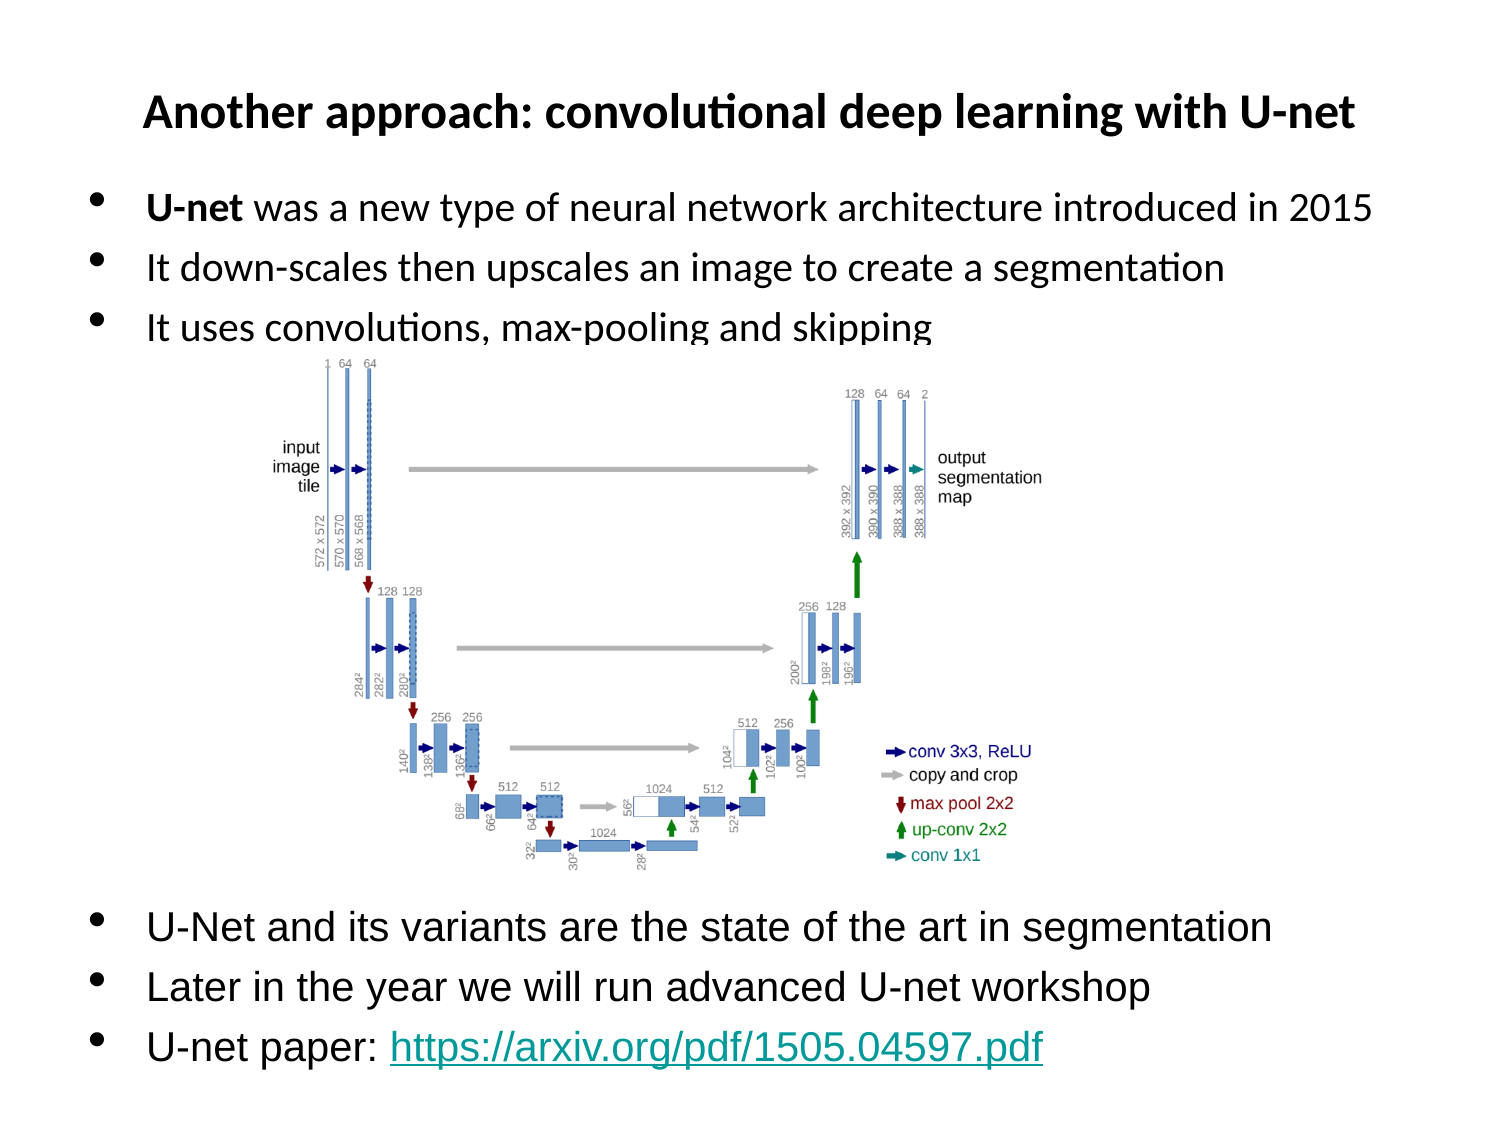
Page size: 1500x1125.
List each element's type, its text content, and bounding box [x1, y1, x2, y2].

text_box Another approach: convolutional deep learning with U-net [75, 45, 1425, 172]
picture [251, 345, 1056, 881]
text_box U-net was a new type of neural network architecture introduced in 2015 It down-scales then upscales an image to create a segmentation It uses convolutions, max-pooling and skipping U-Net and its variants are the state of the art in segmentation Later in the year we will run advanced U-net workshop U-net paper: https://arxiv.org/pdf/1505.04597.pdf [75, 172, 1425, 1094]
